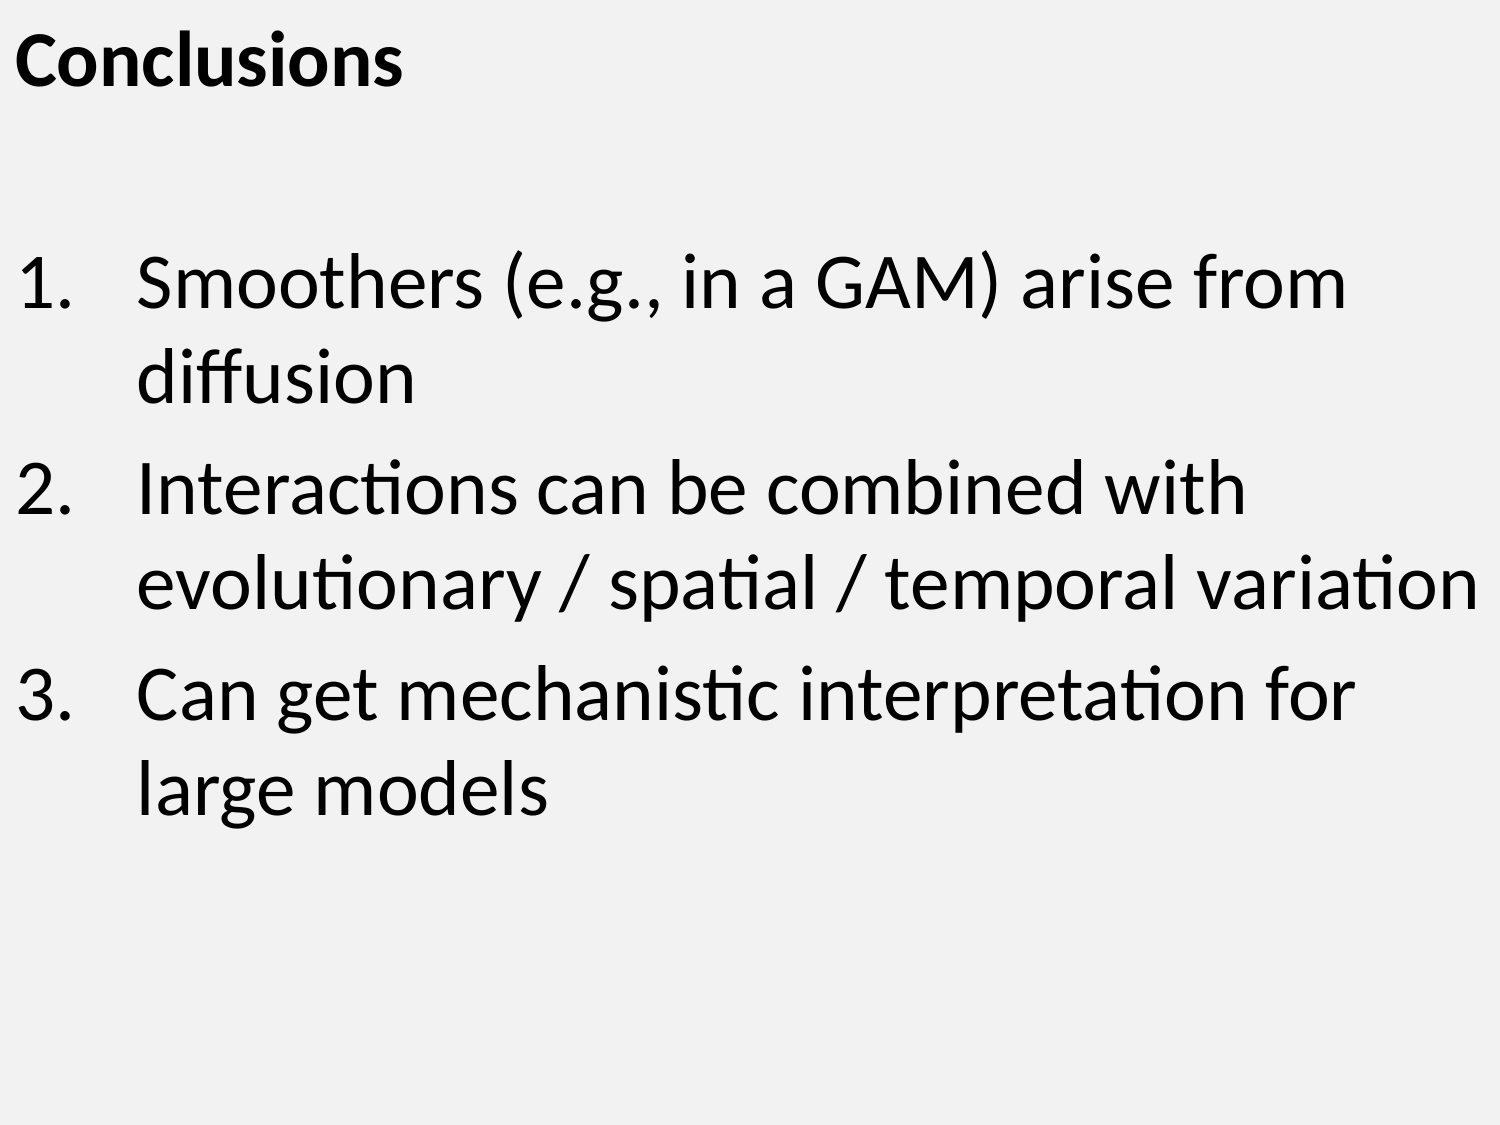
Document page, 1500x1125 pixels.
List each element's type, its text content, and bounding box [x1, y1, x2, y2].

list Conclusions Smoothers (e.g., in a GAM) arise from diffusion Interactions can be combined with evolutionary / spatial / temporal variation Can get mechanistic interpretation for large models [0, 0, 1500, 1125]
